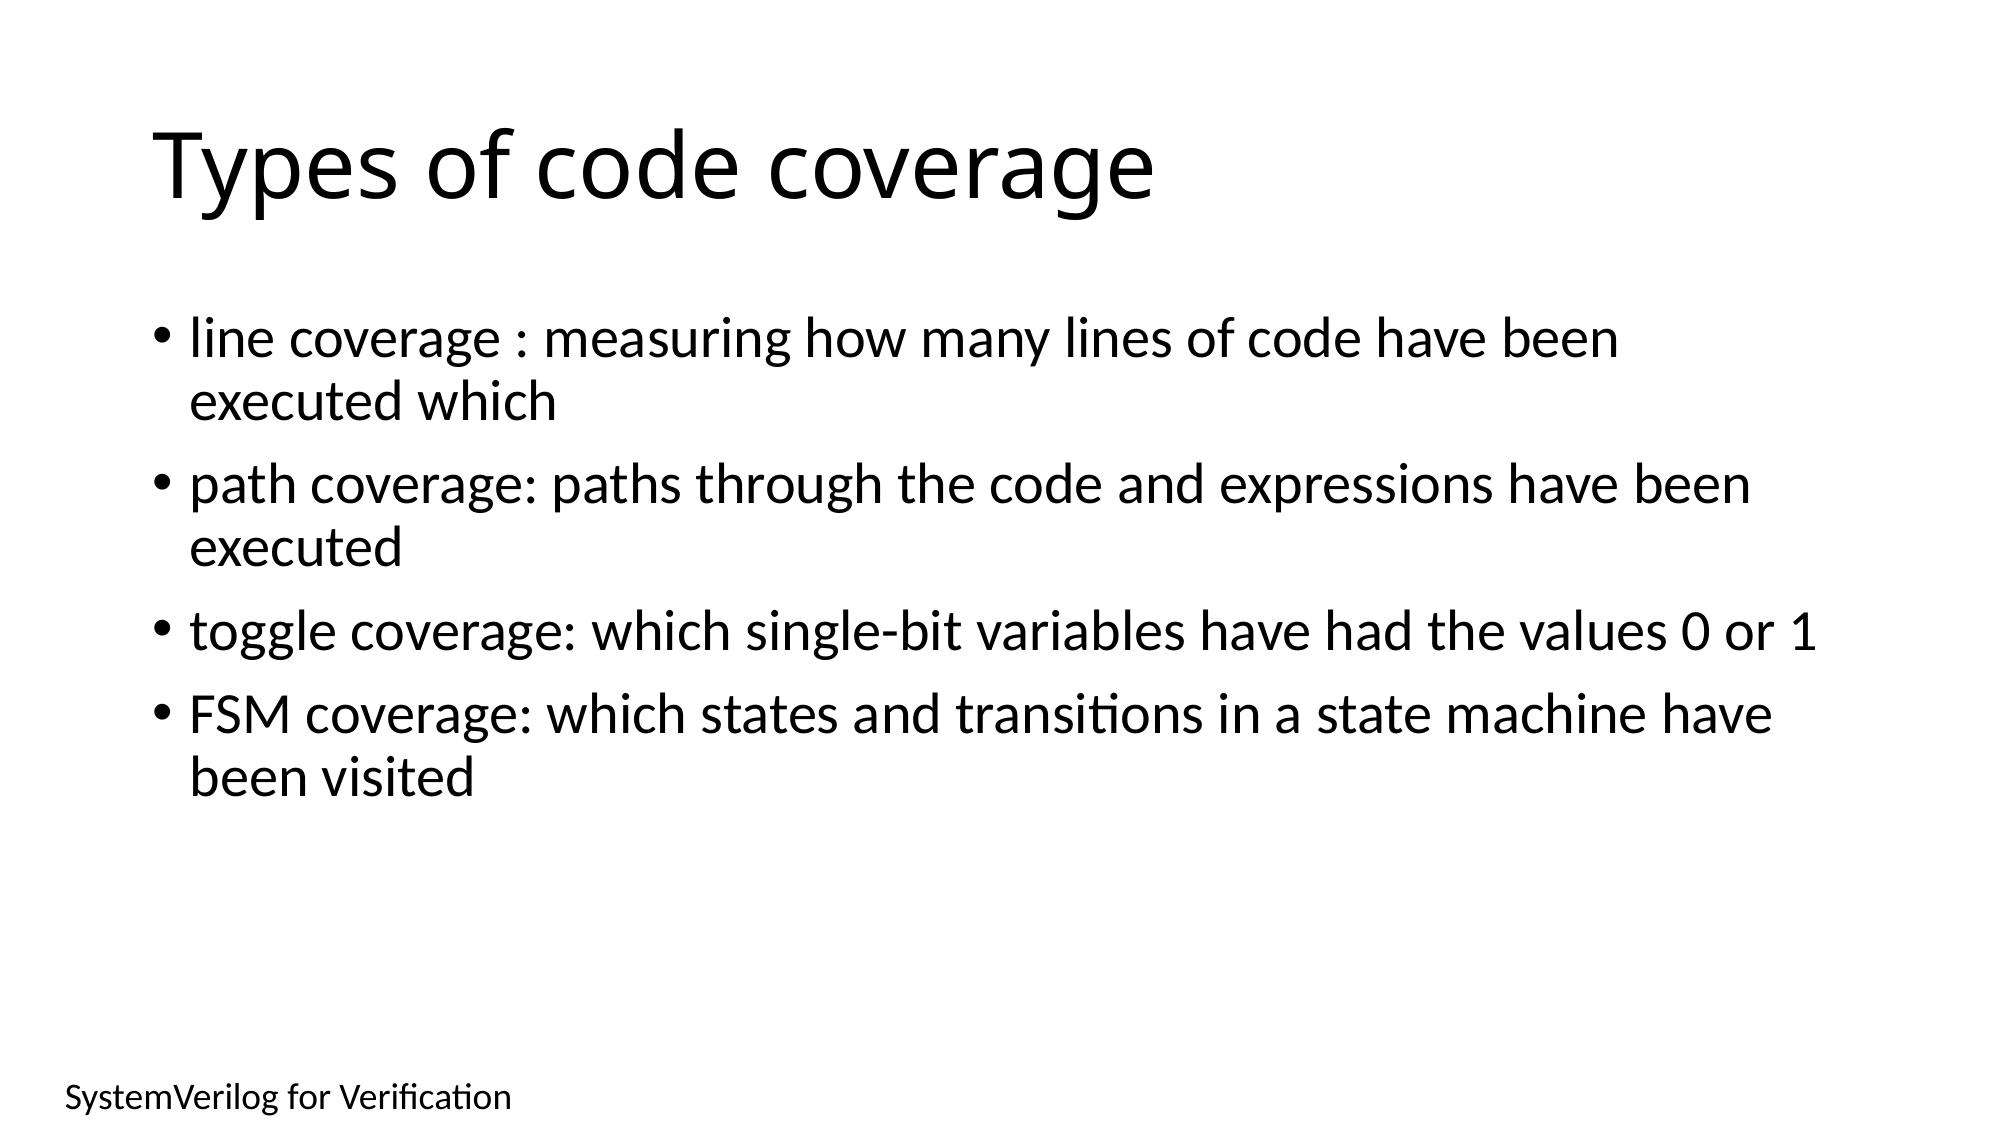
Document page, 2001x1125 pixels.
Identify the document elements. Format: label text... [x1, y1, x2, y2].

list line coverage : measuring how many lines of code have been executed which path coverage: paths through the code and expressions have been executed toggle coverage: which single-bit variables have had the values 0 or 1 FSM coverage: which states and transitions in a state machine have been visited [137, 299, 1863, 1014]
title Types of code coverage [137, 59, 1863, 278]
text_box SystemVerilog for Verification [50, 1064, 1050, 1125]
